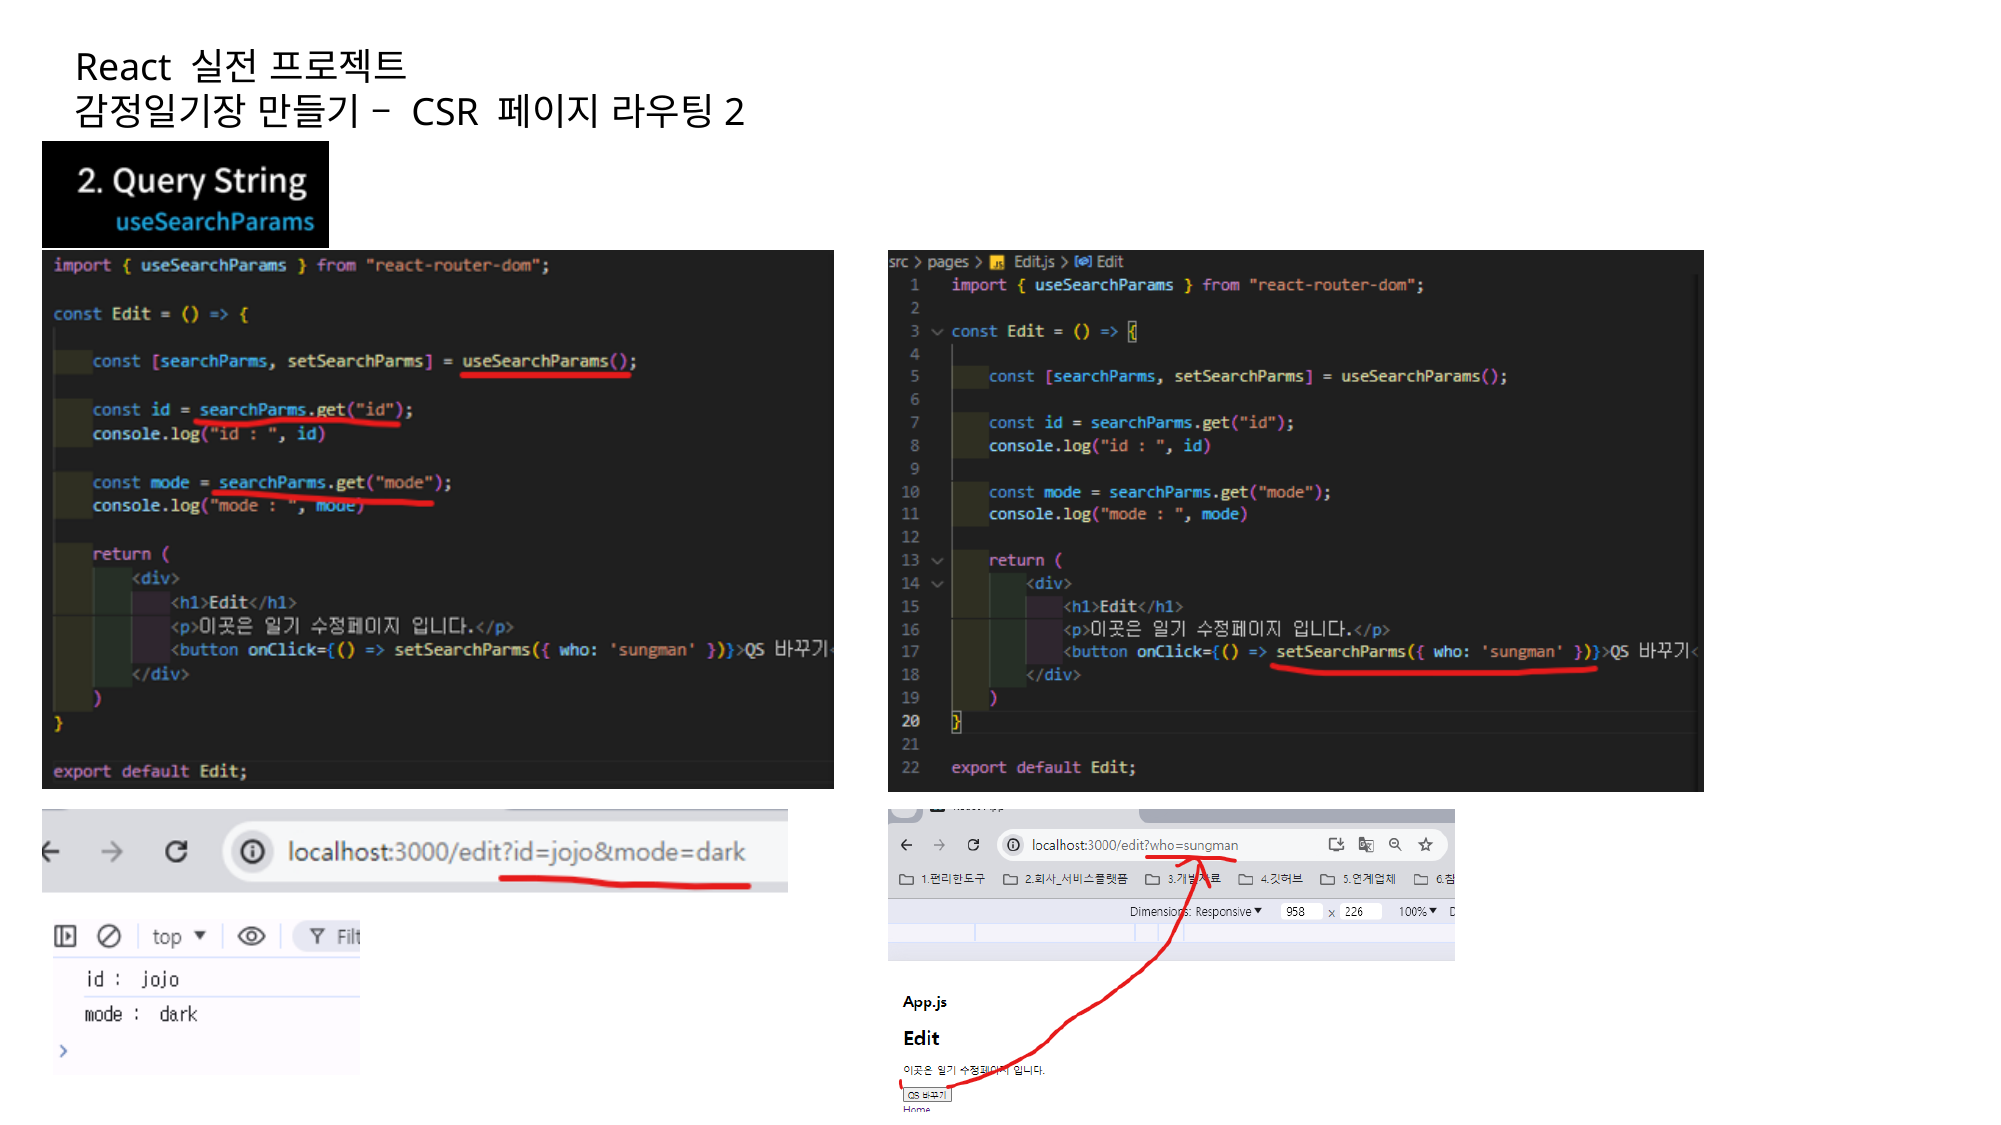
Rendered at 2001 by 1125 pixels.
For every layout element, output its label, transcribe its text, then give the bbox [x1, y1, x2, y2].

picture [42, 141, 329, 249]
picture [42, 809, 788, 896]
picture [42, 250, 834, 789]
picture [888, 809, 1455, 1112]
text_box React 실전 프로젝트 감정일기장 만들기 – CSR 페이지 라우팅2 [59, 35, 761, 141]
picture [888, 250, 1704, 792]
picture [53, 919, 360, 1075]
